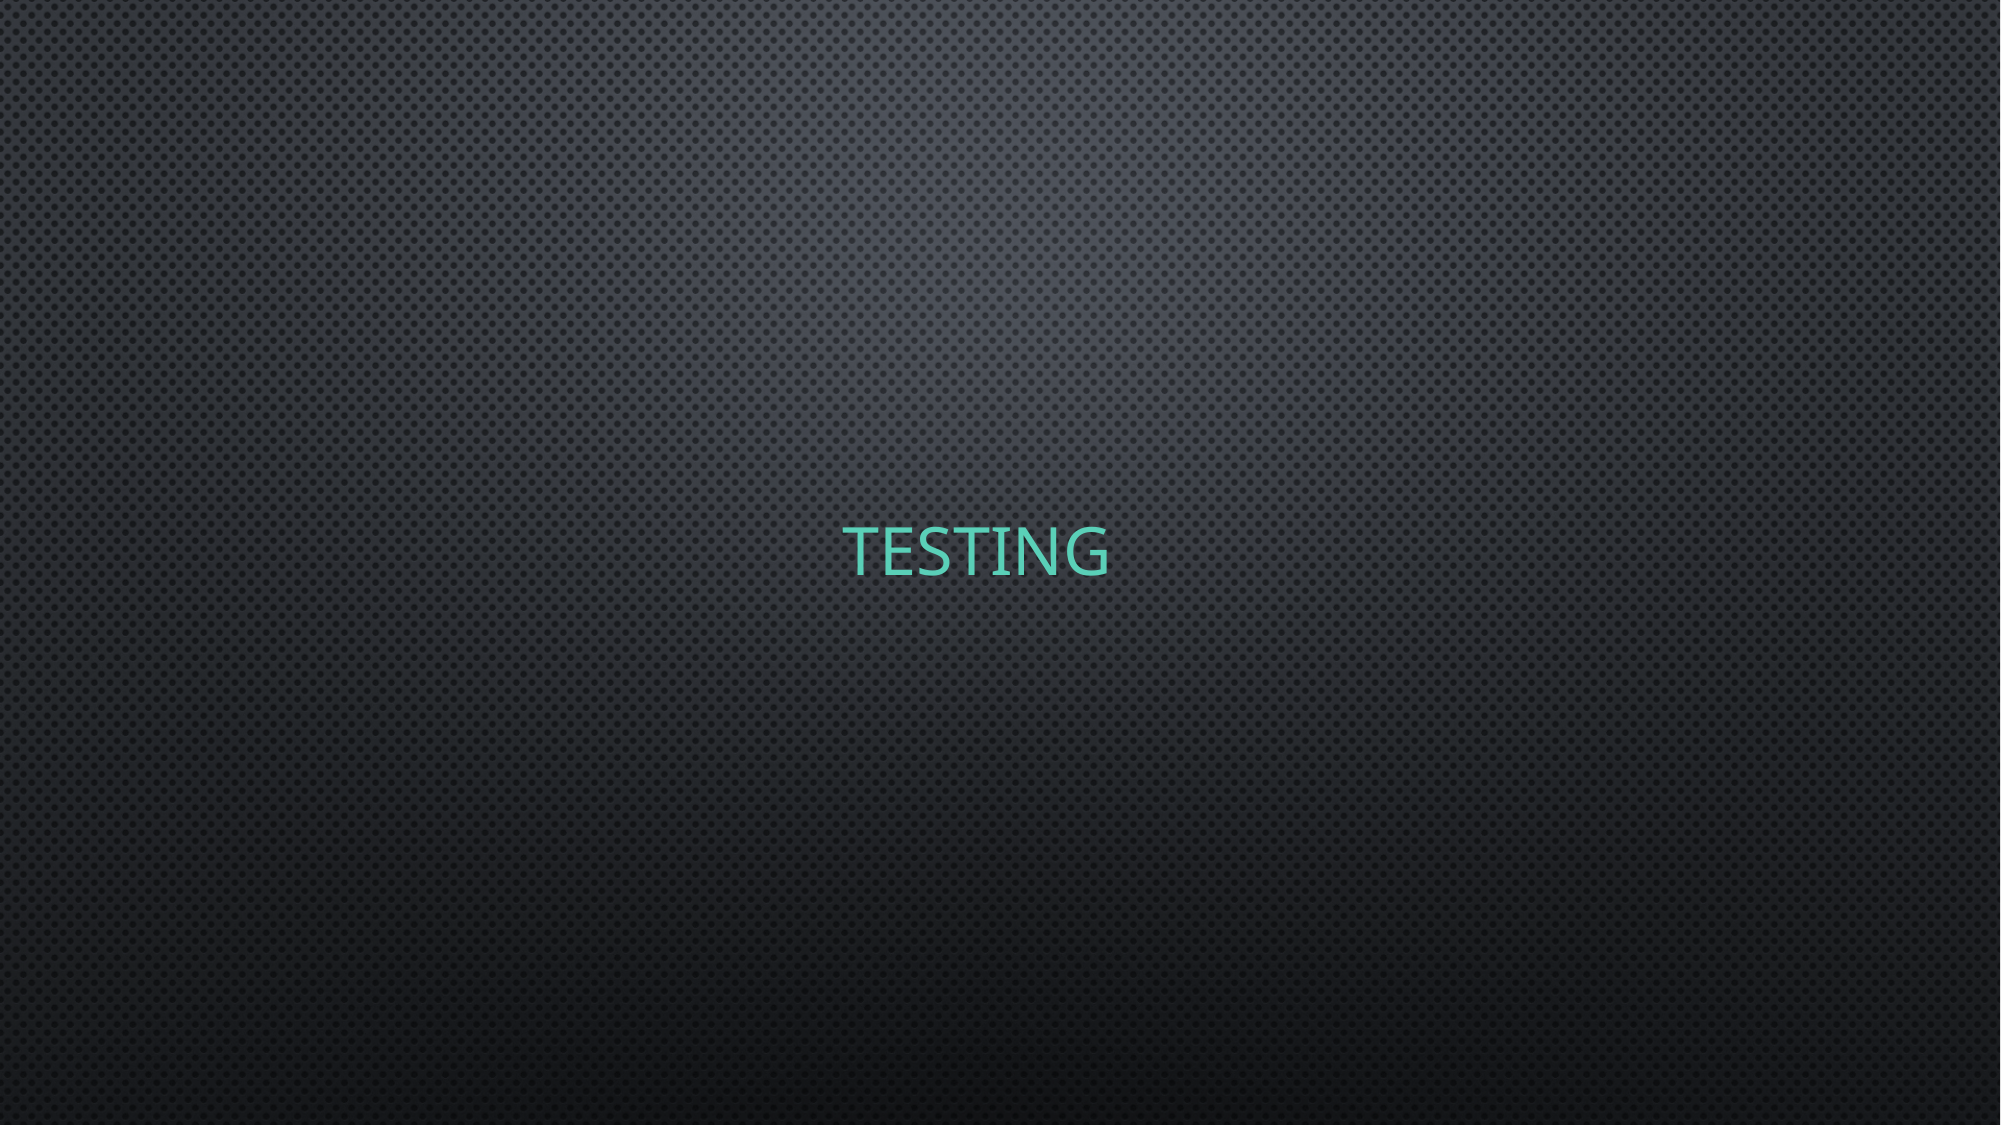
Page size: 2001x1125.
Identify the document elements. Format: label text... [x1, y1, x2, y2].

title Testing [165, 392, 1791, 705]
